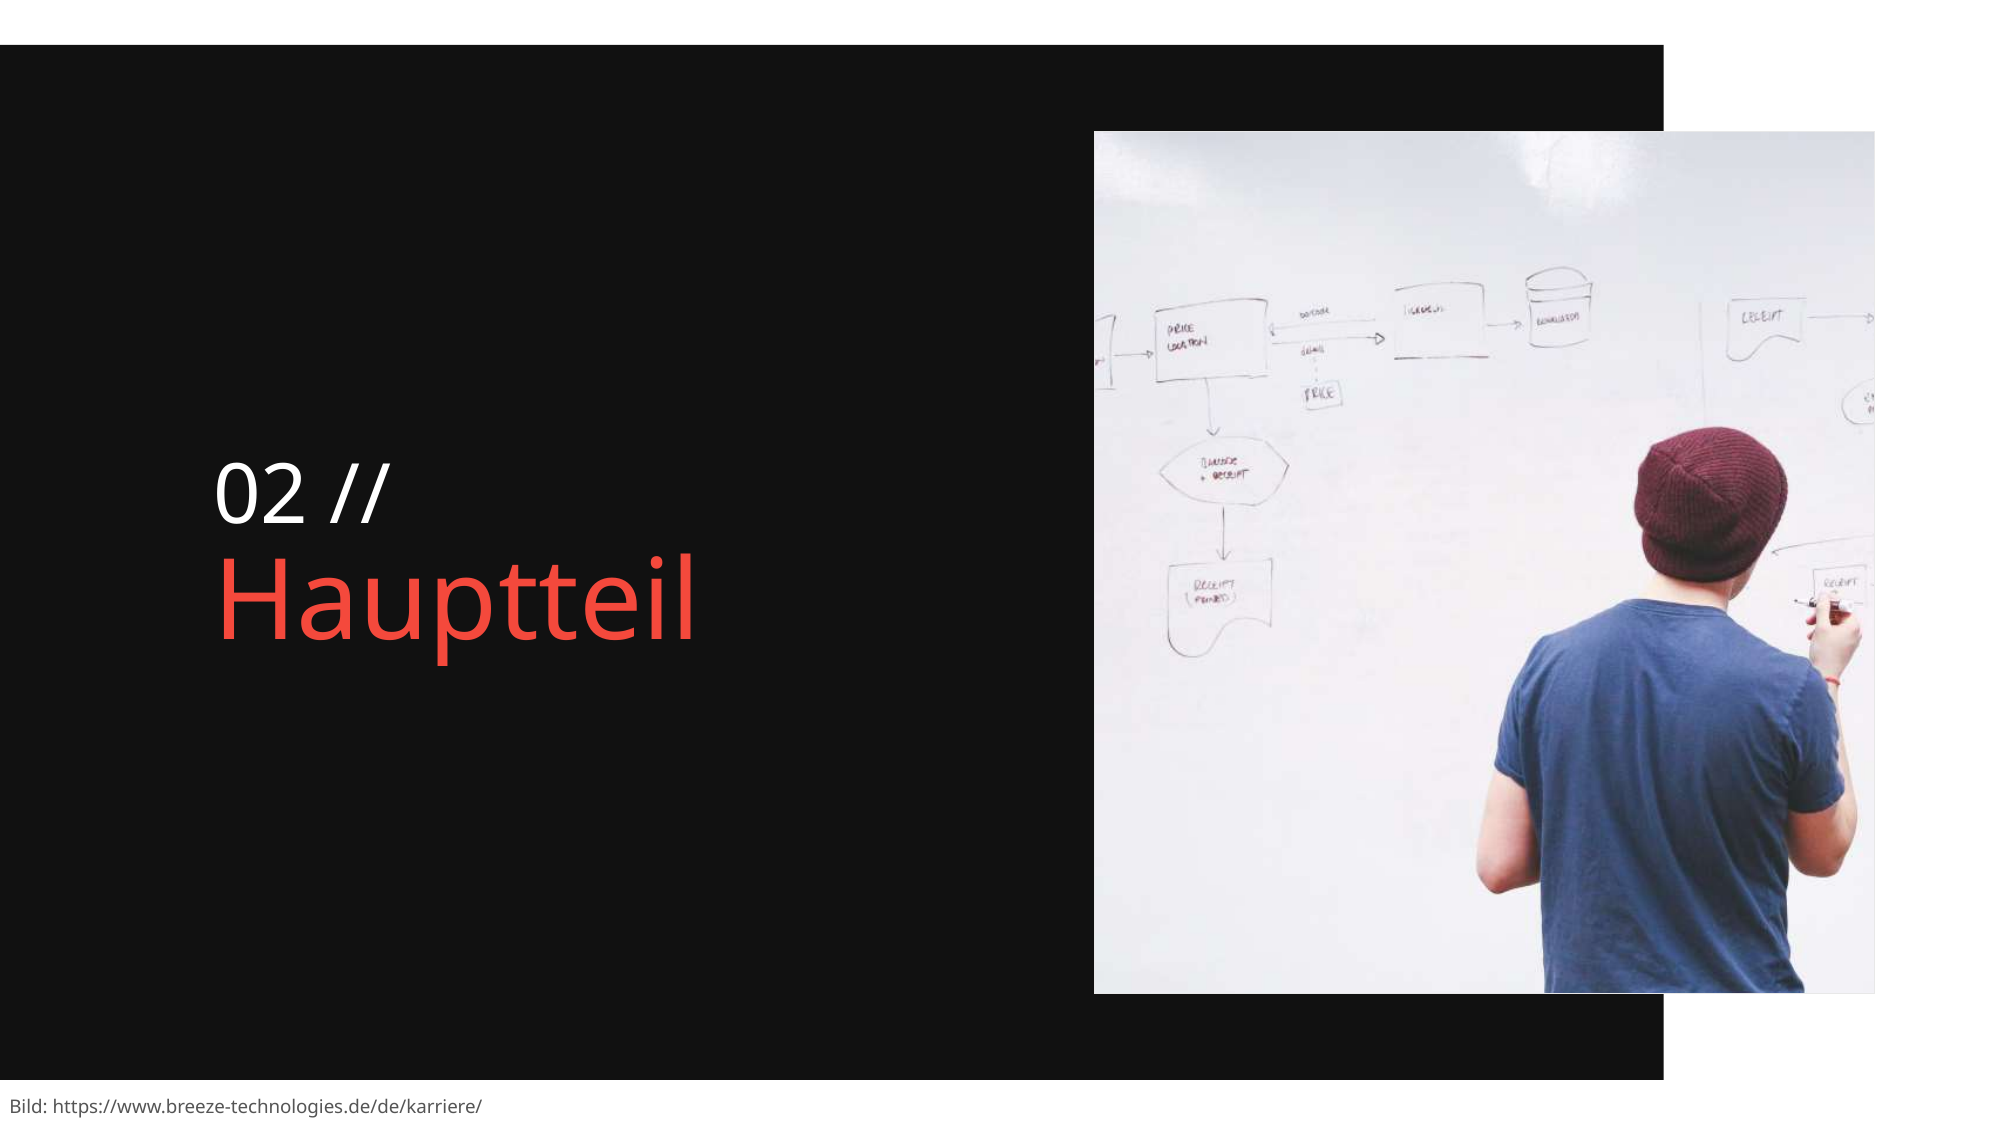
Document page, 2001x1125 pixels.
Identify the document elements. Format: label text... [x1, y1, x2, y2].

text_box Hauptteil [213, 542, 1057, 664]
text_box 02 // [213, 451, 843, 542]
text_box [0, 44, 1665, 1081]
text_box Bild: https://www.breeze-technologies.de/de/karriere/ [9, 1083, 1351, 1117]
picture [1094, 131, 1875, 994]
